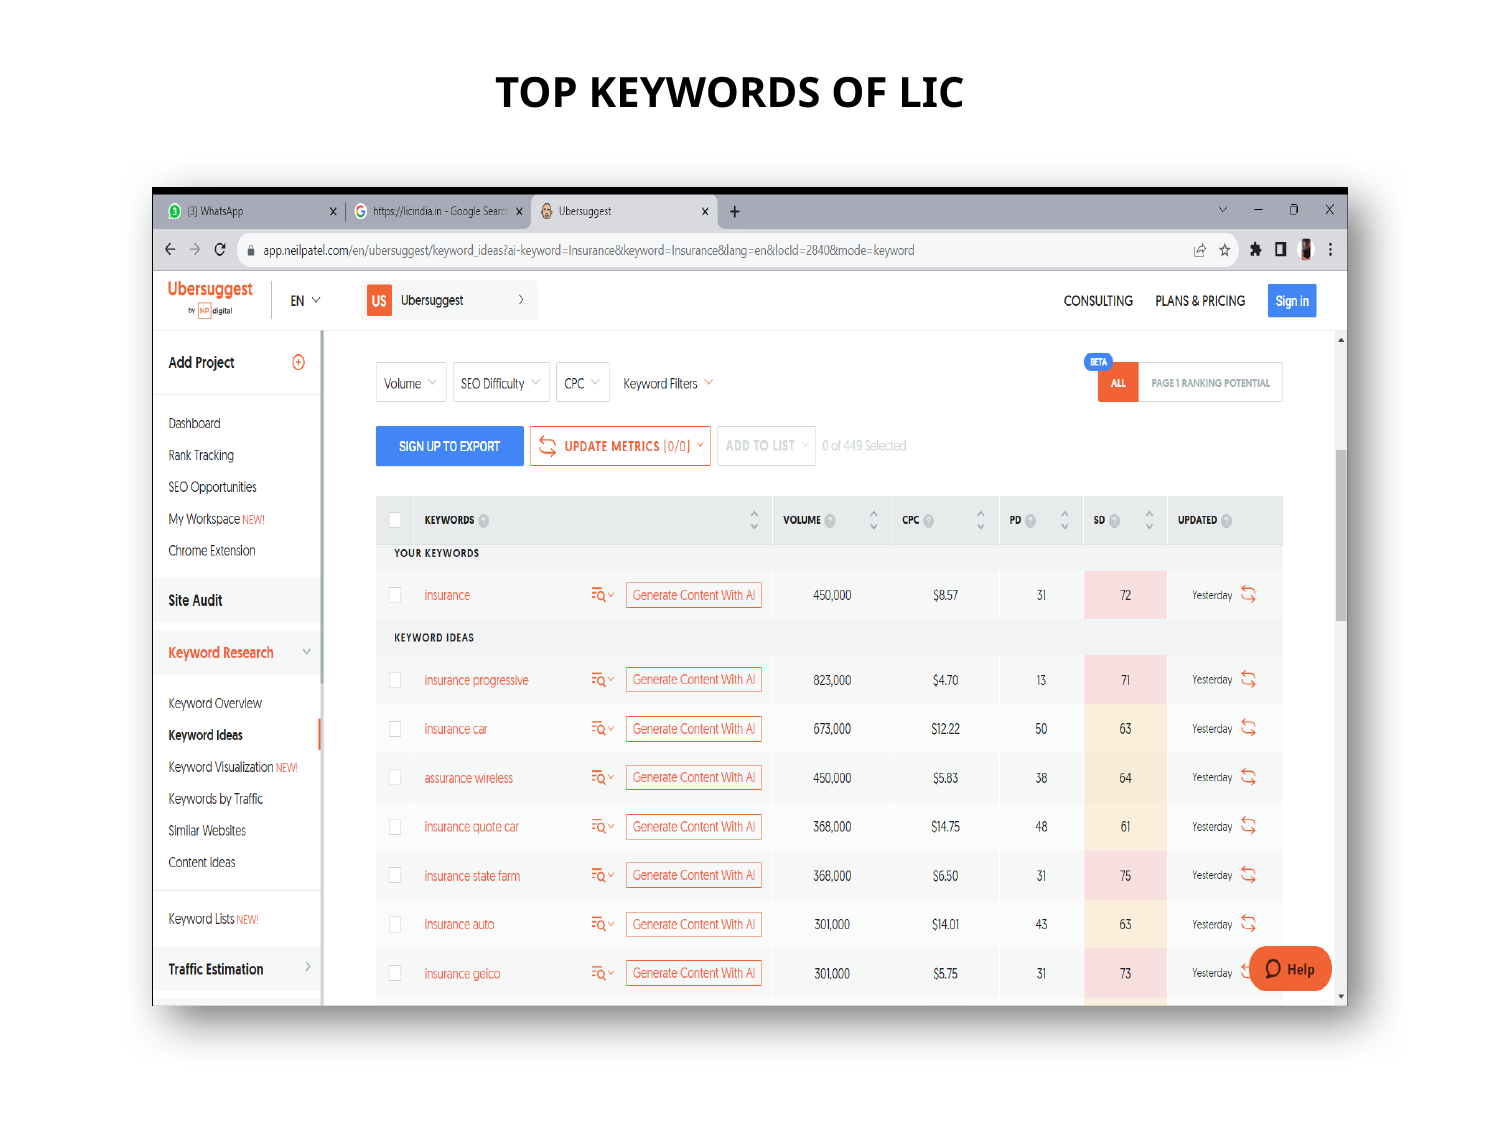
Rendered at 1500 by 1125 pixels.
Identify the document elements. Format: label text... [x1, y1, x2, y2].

picture [152, 187, 1348, 1007]
text_box TOP KEYWORDS OF LIC [480, 58, 1008, 124]
